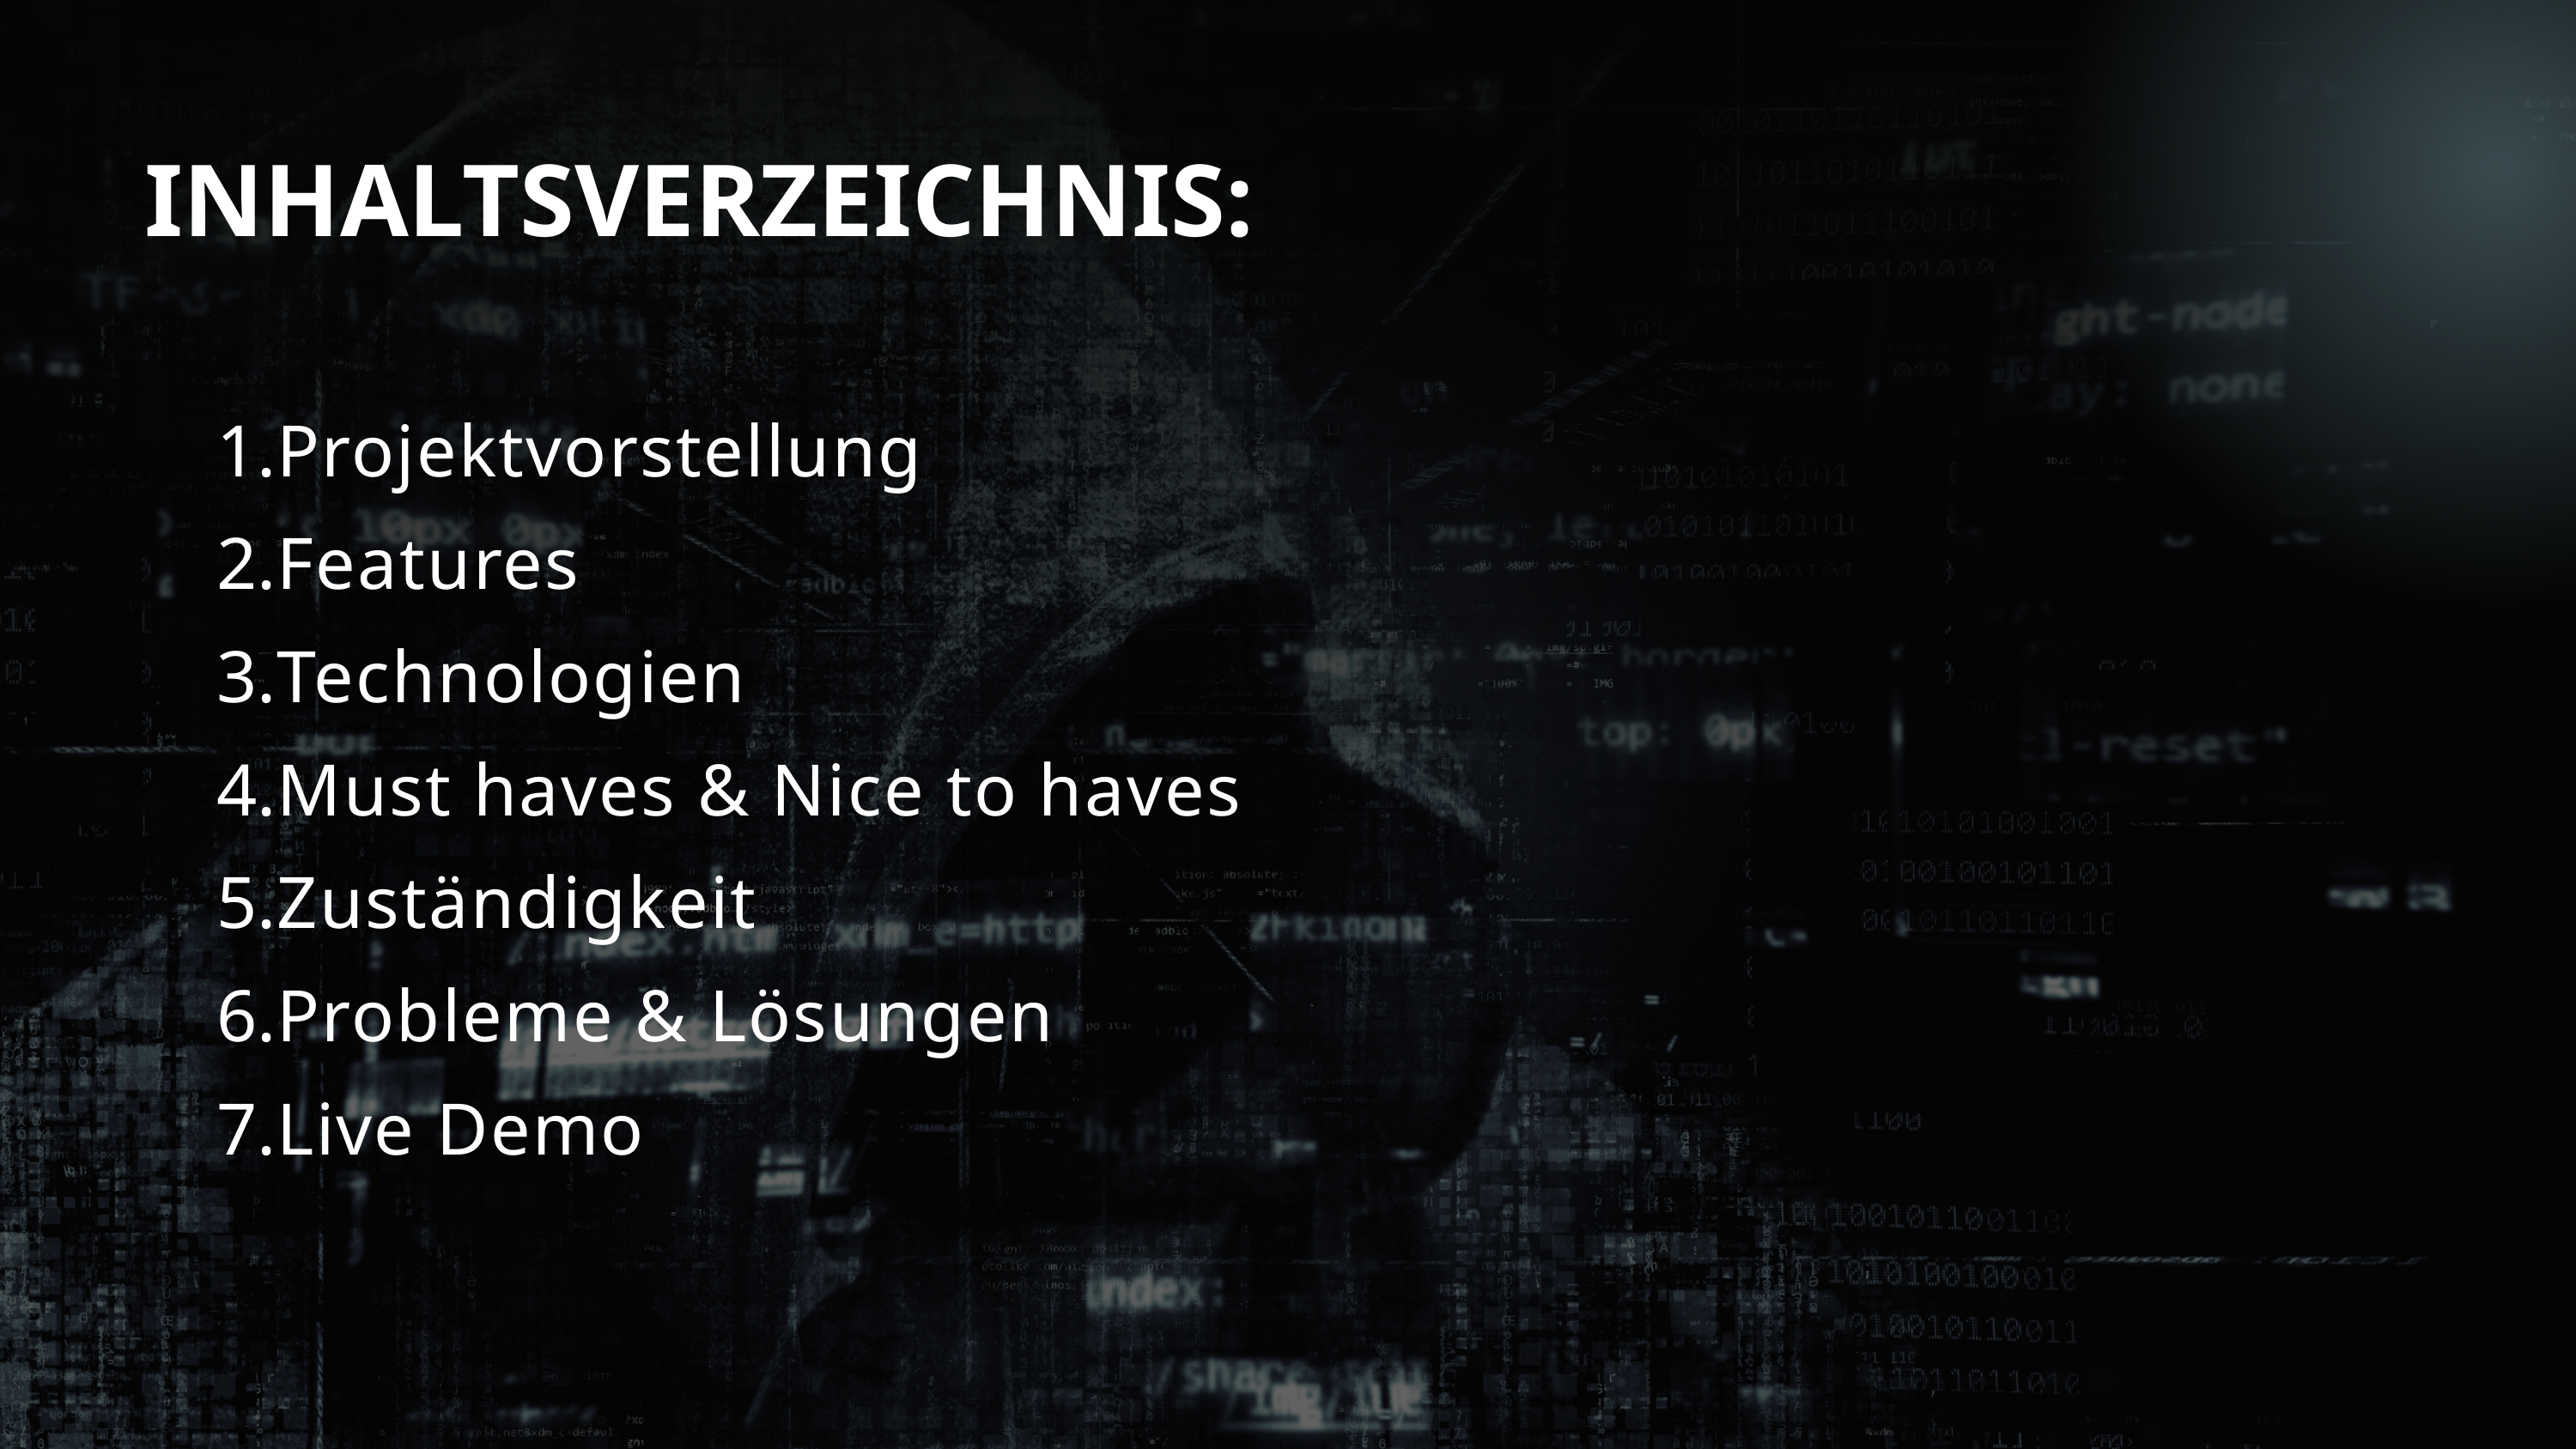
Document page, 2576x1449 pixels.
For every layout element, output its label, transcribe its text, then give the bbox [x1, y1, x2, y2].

text_box Projektvorstellung Features Technologien Must haves & Nice to haves Zuständigkeit Probleme & Lösungen Live Demo [156, 990, 2443, 1169]
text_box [0, 0, 2576, 980]
text_box [0, 990, 2576, 1449]
